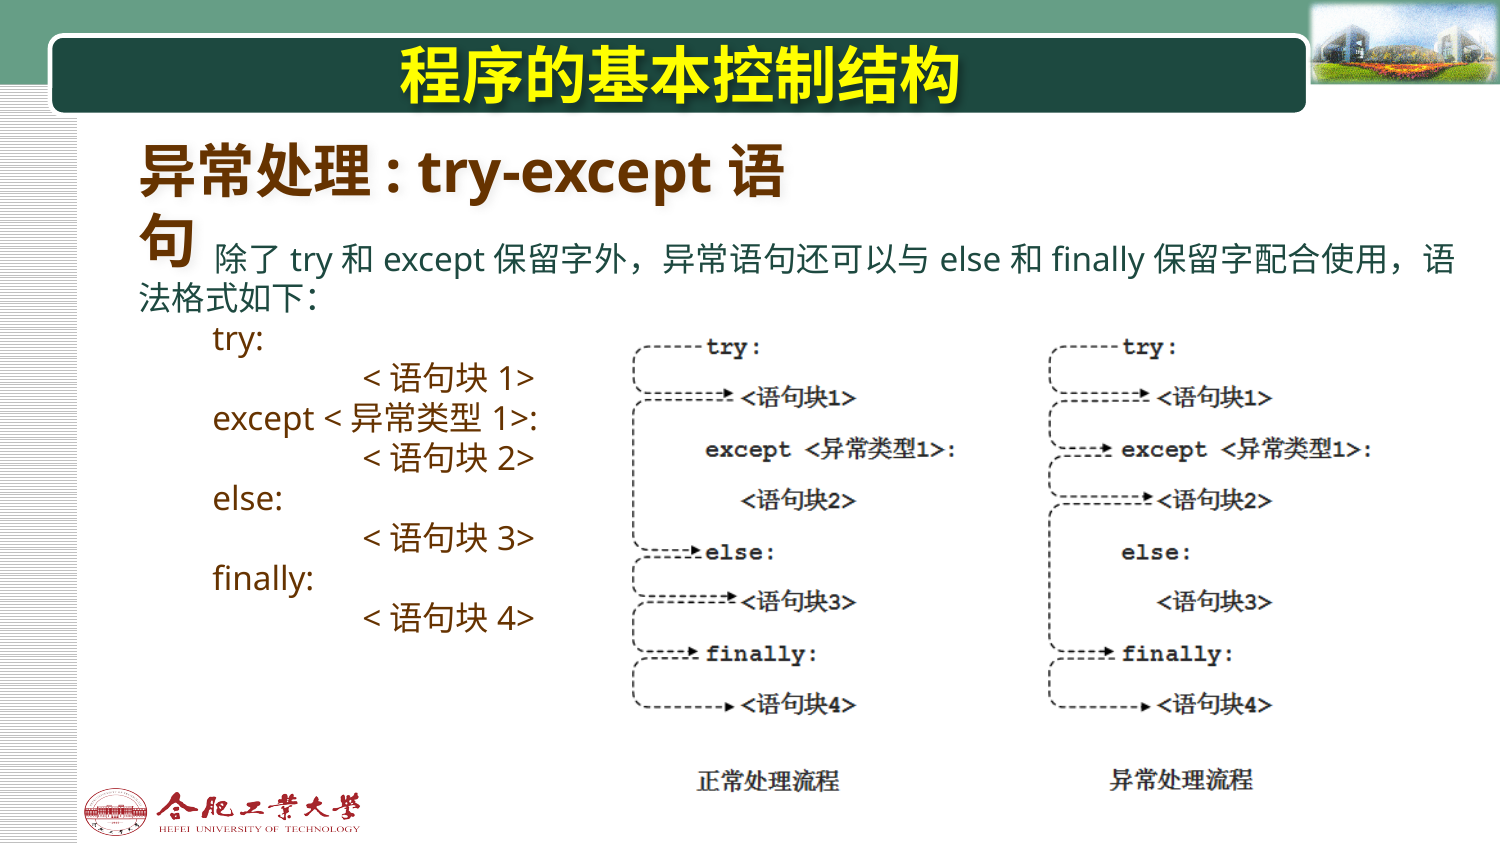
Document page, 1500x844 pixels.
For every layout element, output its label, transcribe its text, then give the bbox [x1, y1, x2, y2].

text_box 除了try和except保留字外，异常语句还可以与else和finally保留字配合使用，语法格式如下： try: <语句块1> except <异常类型1>: <语句块2> else: <语句块3> finally: <语句块4> [123, 230, 1471, 645]
picture [631, 317, 1399, 805]
text_box 异常处理: try-except语句 [123, 126, 857, 230]
picture [78, 785, 372, 841]
title 程序的基本控制结构 [75, 39, 1288, 109]
picture [1313, 6, 1495, 79]
